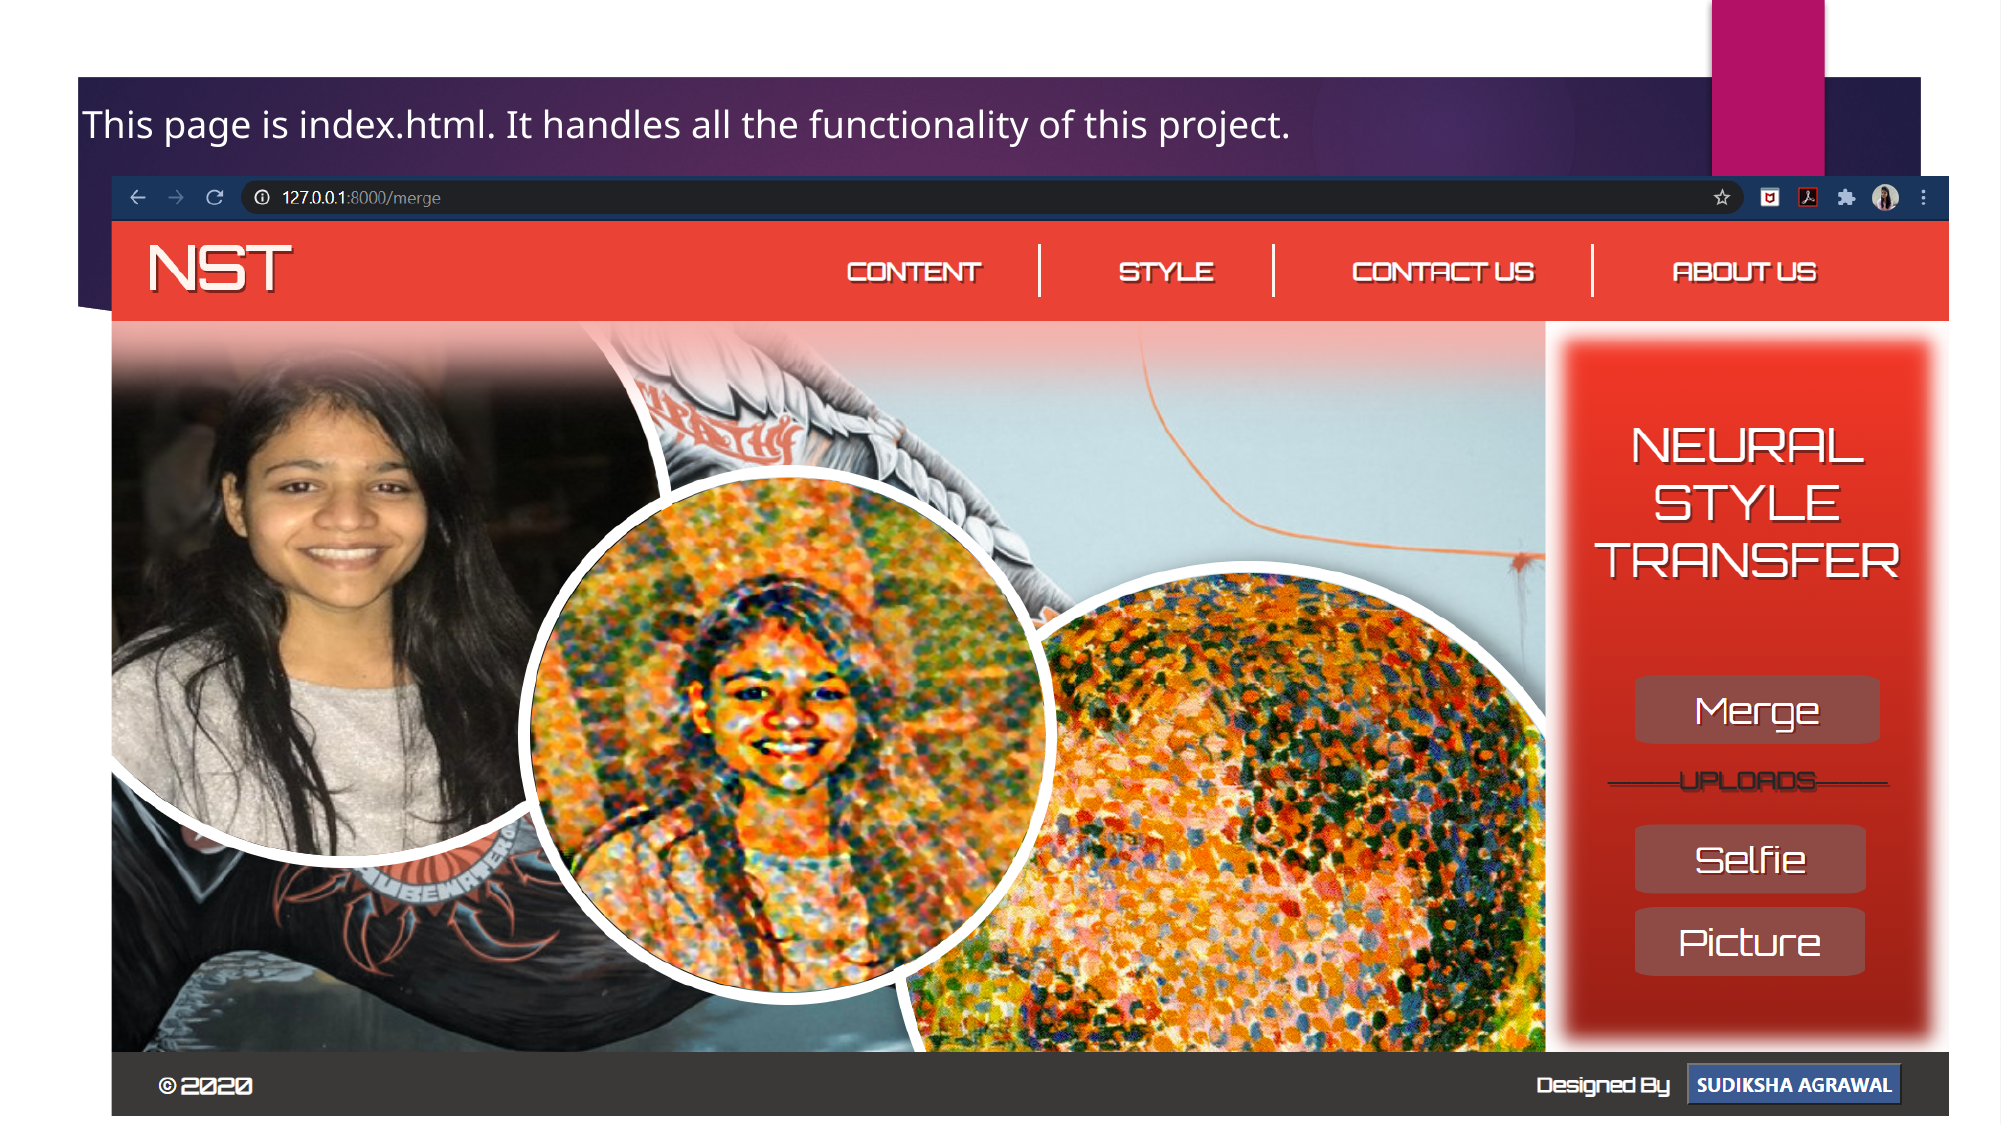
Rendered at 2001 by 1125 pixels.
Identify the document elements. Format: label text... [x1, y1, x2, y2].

picture [111, 176, 1950, 1116]
text_box This page is index.html. It handles all the functionality of this project. [67, 93, 1905, 154]
